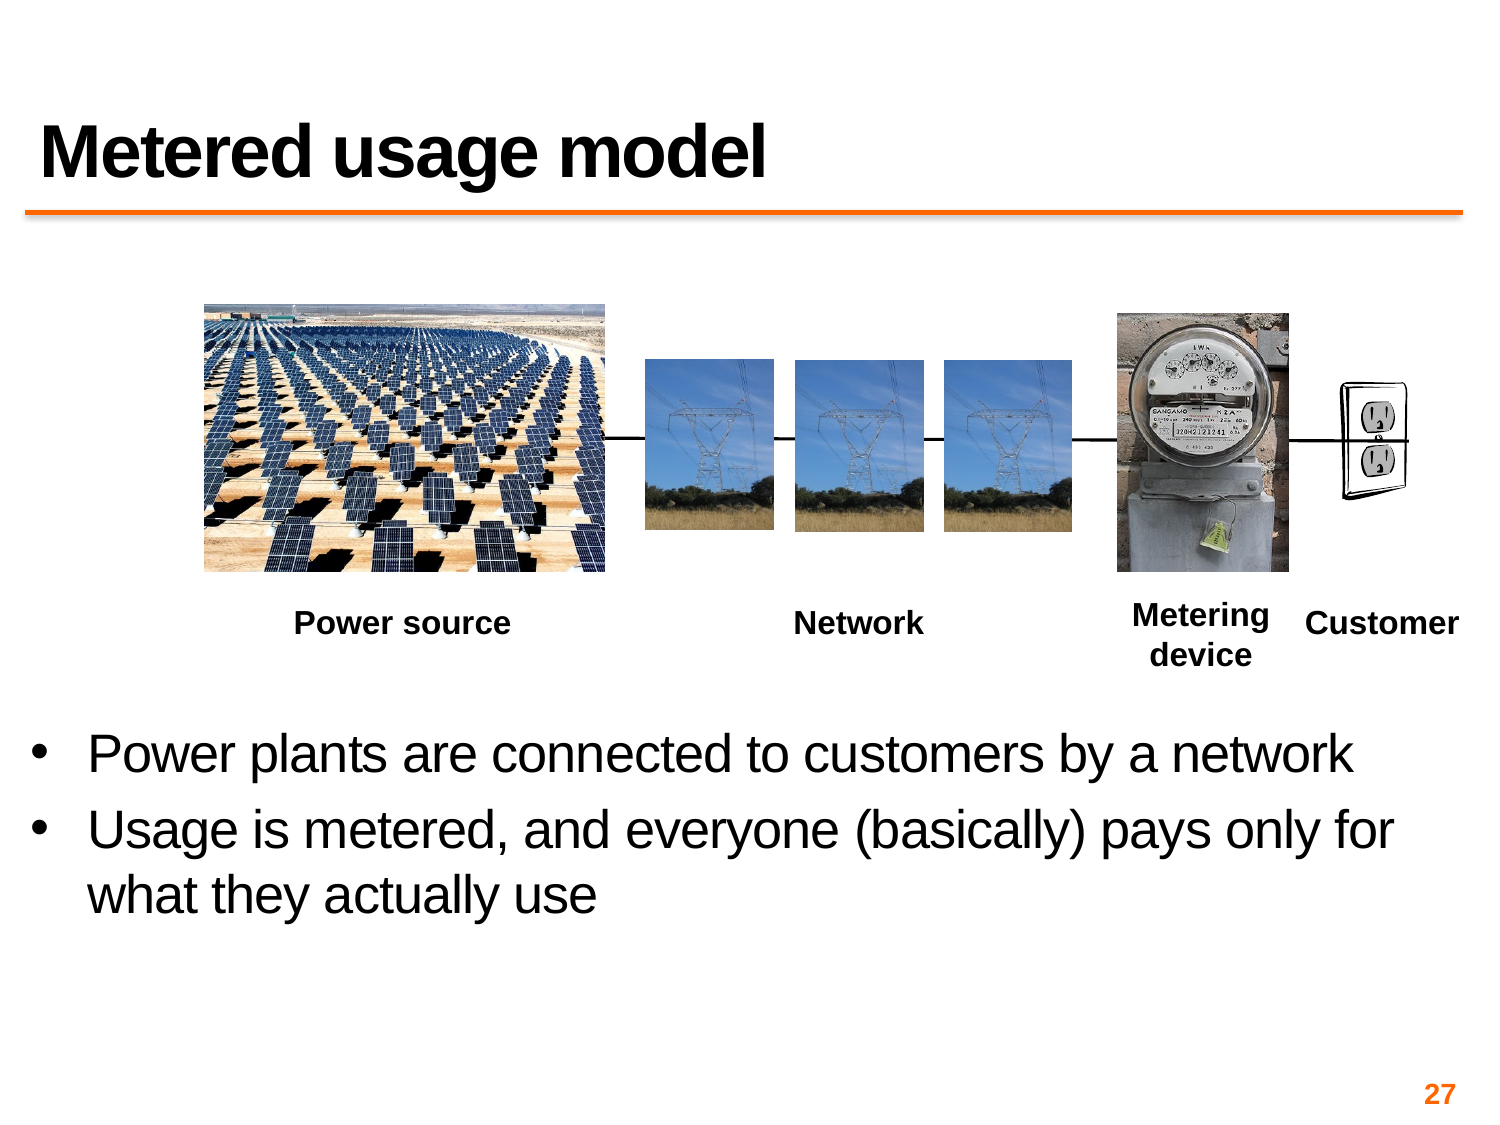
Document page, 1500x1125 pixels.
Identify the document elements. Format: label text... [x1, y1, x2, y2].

list Power plants are connected to customers by a network Usage is metered, and everyone (basically) pays only for what they actually use [24, 712, 1438, 1016]
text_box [1077, 437, 1111, 442]
text_box Network [778, 593, 940, 649]
text_box Metering device [1116, 585, 1286, 681]
picture [204, 304, 605, 572]
text_box Customer [1289, 593, 1475, 649]
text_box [1293, 437, 1339, 442]
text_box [778, 437, 790, 442]
picture [943, 360, 1073, 532]
picture [1337, 380, 1410, 502]
picture [1116, 313, 1290, 573]
picture [645, 359, 774, 530]
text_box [604, 437, 640, 442]
slide_number 27 [1112, 1074, 1463, 1110]
title Metered usage model [24, 24, 1463, 201]
text_box Power source [278, 593, 527, 649]
picture [795, 360, 924, 532]
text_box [928, 437, 938, 442]
